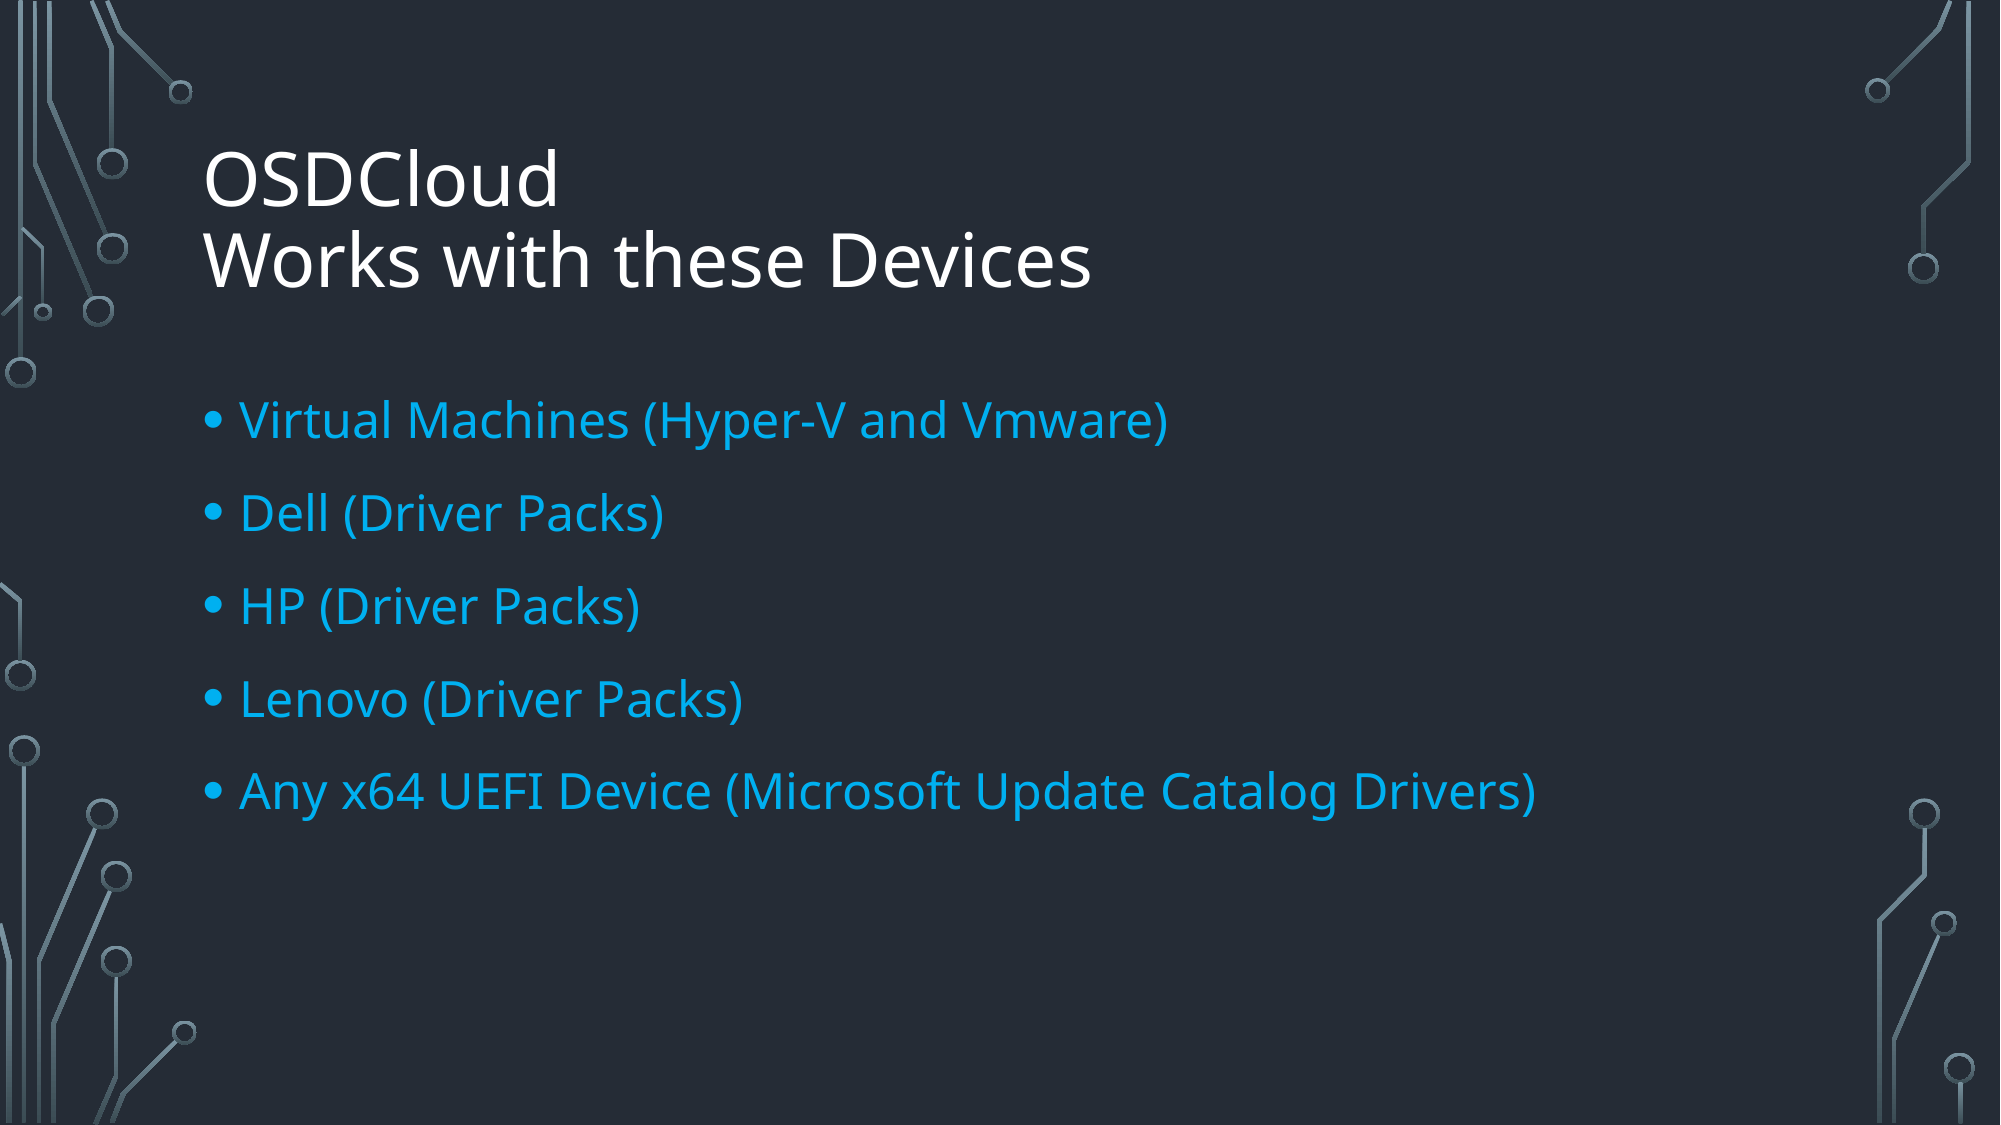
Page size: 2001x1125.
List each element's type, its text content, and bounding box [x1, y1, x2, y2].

list Virtual Machines (Hyper-V and Vmware) Dell (Driver Packs) HP (Driver Packs) Lenovo (Driver Packs) Any x64 UEFI Device (Microsoft Update Catalog Drivers) [187, 369, 1813, 950]
title OSDCloud Works with these Devices [187, 101, 1813, 344]
